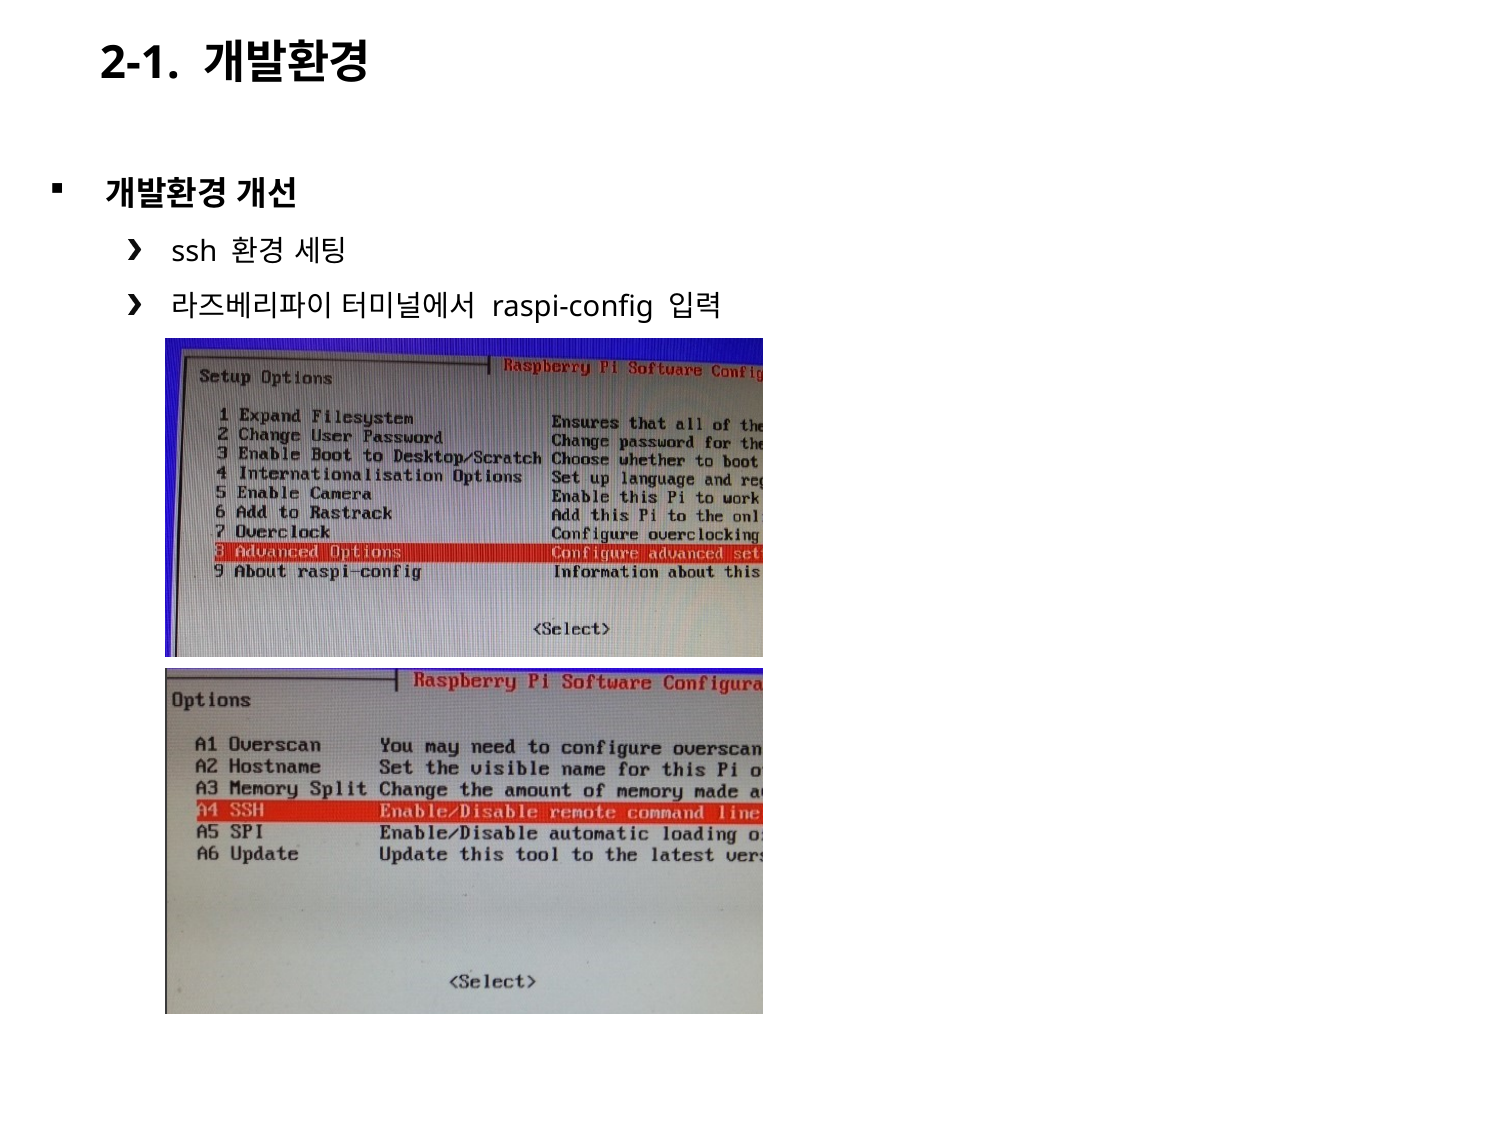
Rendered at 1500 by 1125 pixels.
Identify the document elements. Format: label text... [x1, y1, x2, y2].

list 개발환경 개선 ssh 환경 세팅 라즈베리파이 터미널에서 raspi-config 입력 [34, 149, 1465, 1053]
picture [165, 337, 763, 658]
title 2-1. 개발환경 [84, 18, 1432, 102]
picture [124, 294, 145, 315]
picture [165, 668, 763, 1014]
picture [124, 239, 145, 260]
